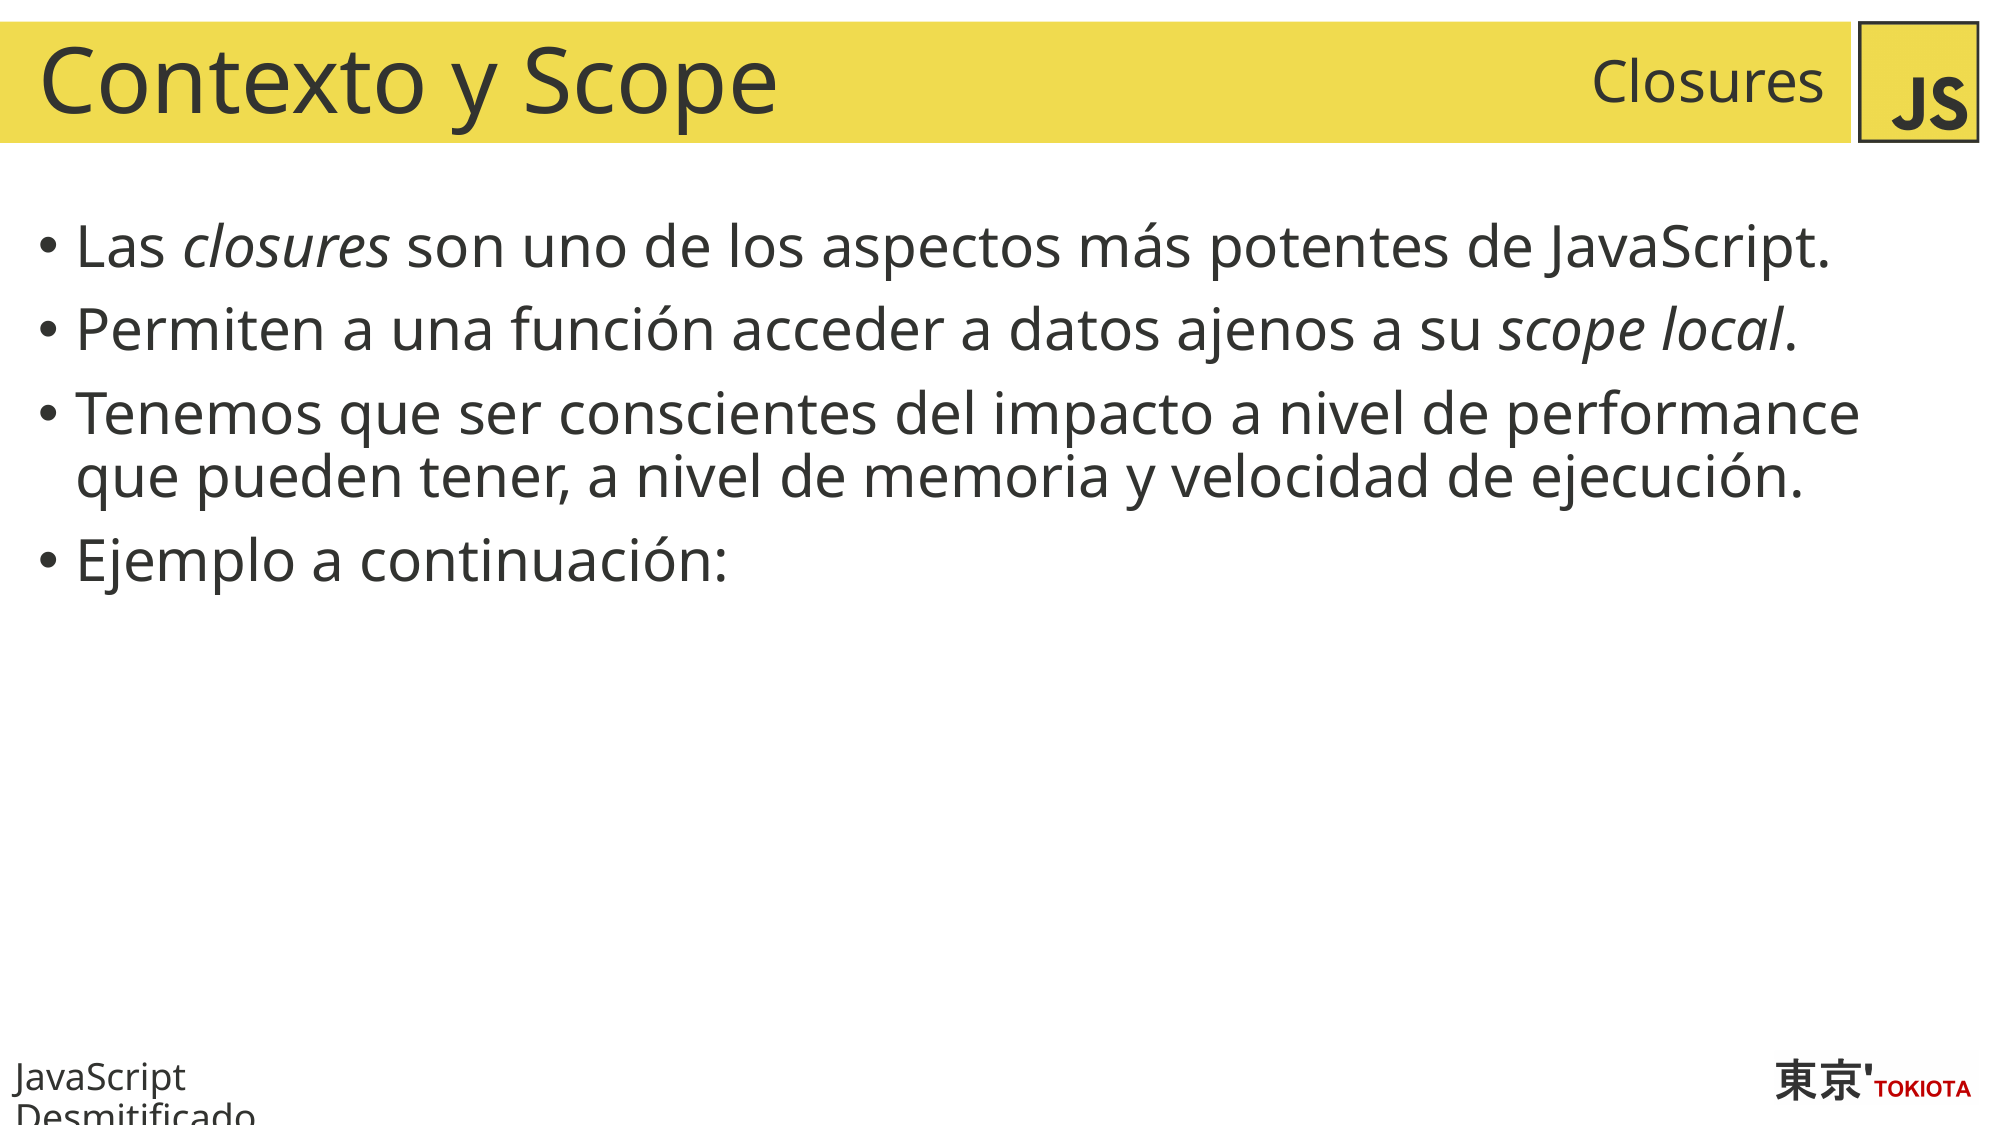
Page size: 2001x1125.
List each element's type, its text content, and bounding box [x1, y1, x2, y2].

picture [1858, 21, 1980, 143]
title Contexto y Scope [23, 27, 1353, 139]
list Las closures son uno de los aspectos más potentes de JavaScript. Permiten a una función acceder a datos ajenos a su scope local. Tenemos que ser conscientes del impacto a nivel de performance que pueden tener, a nivel de memoria y velocidad de ejecución. Ejemplo a continuación: [23, 209, 1979, 1019]
list Closures [1368, 44, 1841, 139]
picture [1774, 1050, 1979, 1105]
